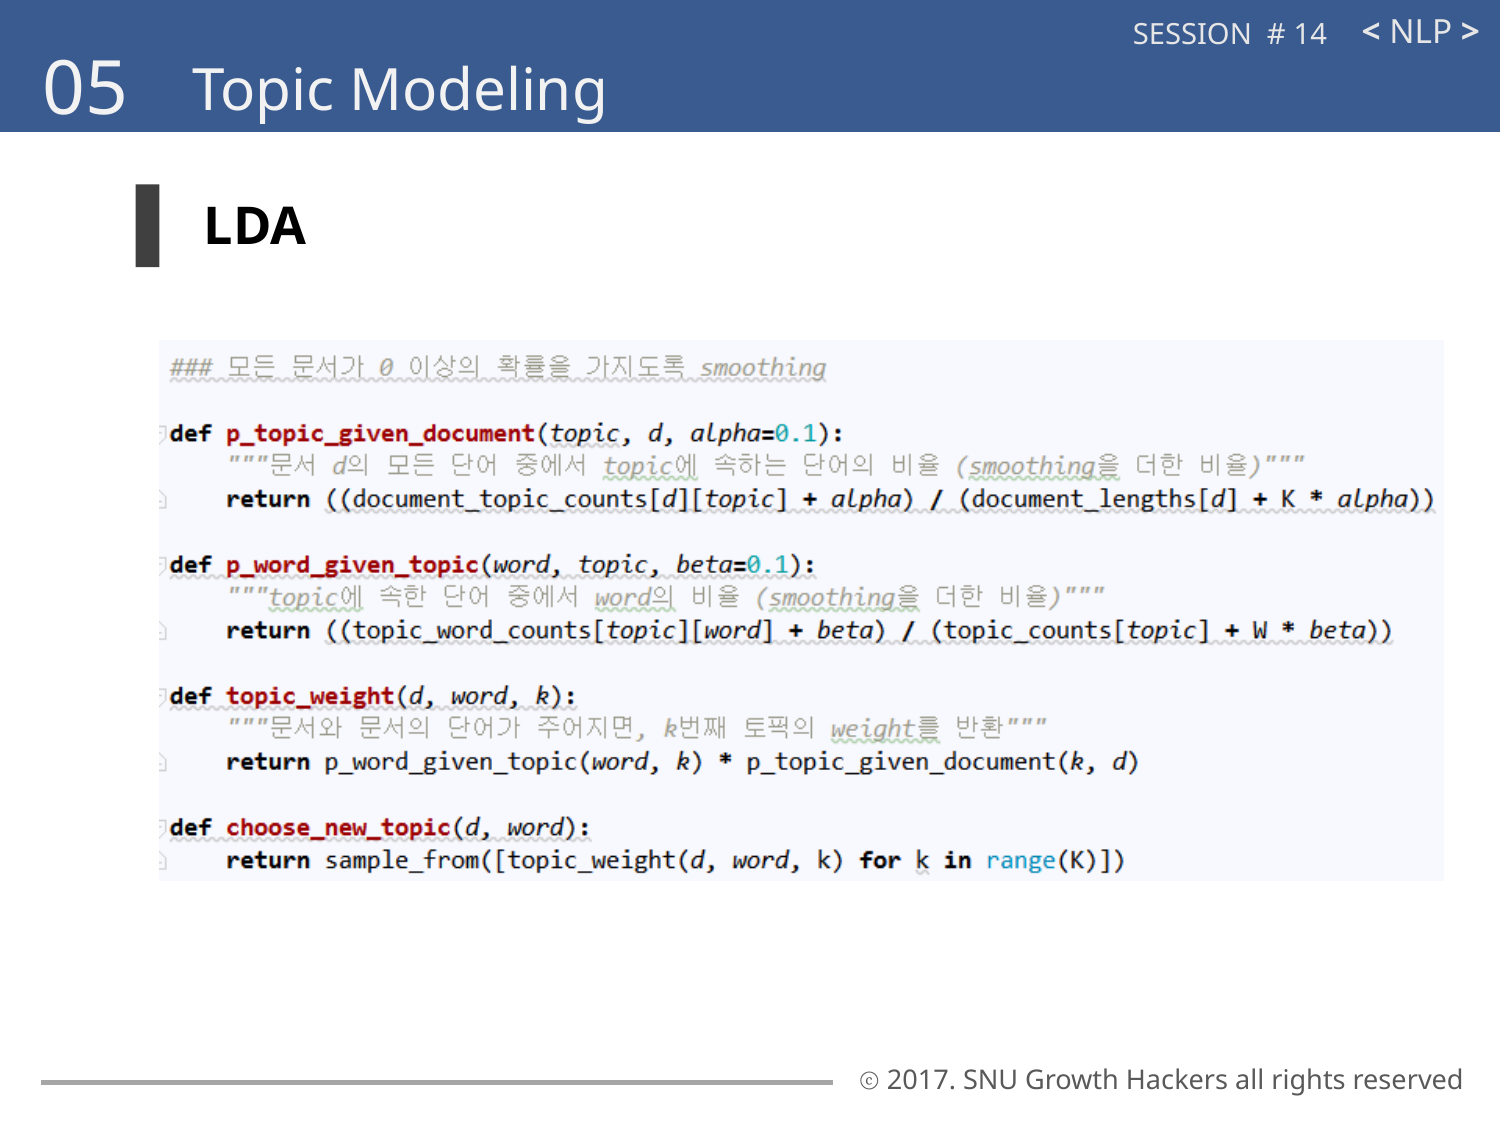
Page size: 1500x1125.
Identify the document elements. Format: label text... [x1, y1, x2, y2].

picture [159, 340, 1444, 881]
text_box 05 [27, 32, 144, 138]
text_box < NLP > [1346, 2, 1495, 58]
text_box ⓒ 2017. SNU Growth Hackers all rights reserved [844, 1055, 1495, 1103]
text_box [135, 183, 160, 268]
text_box SESSION # 14 [1118, 7, 1350, 58]
text_box [0, 0, 1500, 132]
text_box Topic Modeling [177, 44, 623, 130]
text_box LDA [188, 175, 1053, 273]
